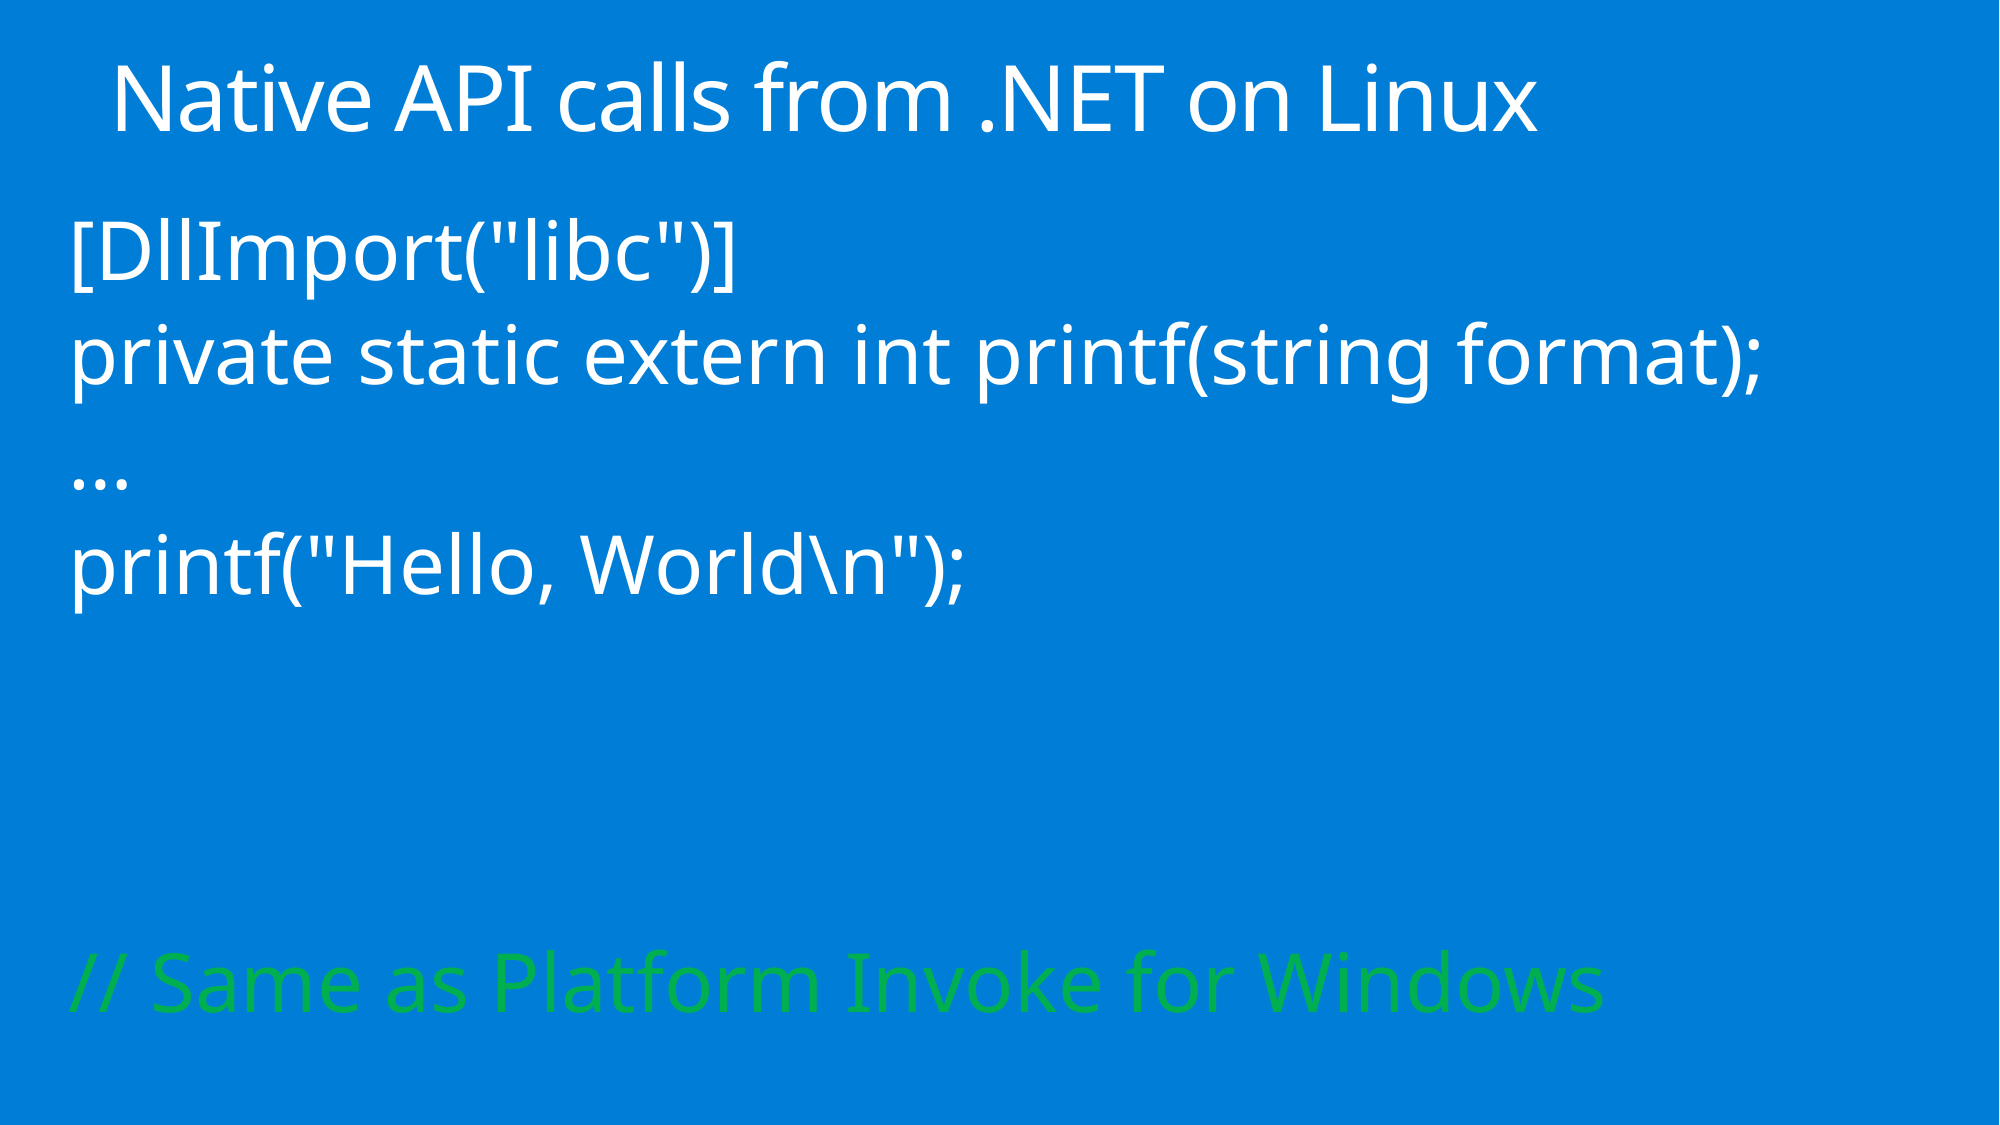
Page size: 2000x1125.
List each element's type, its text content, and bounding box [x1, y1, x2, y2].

title Native API calls from .NET on Linux [85, 37, 1914, 136]
list [DllImport("libc")] private static extern int printf(string format); … printf("Hello, World\n"); // Same as Platform Invoke for Windows [44, 195, 1956, 1077]
